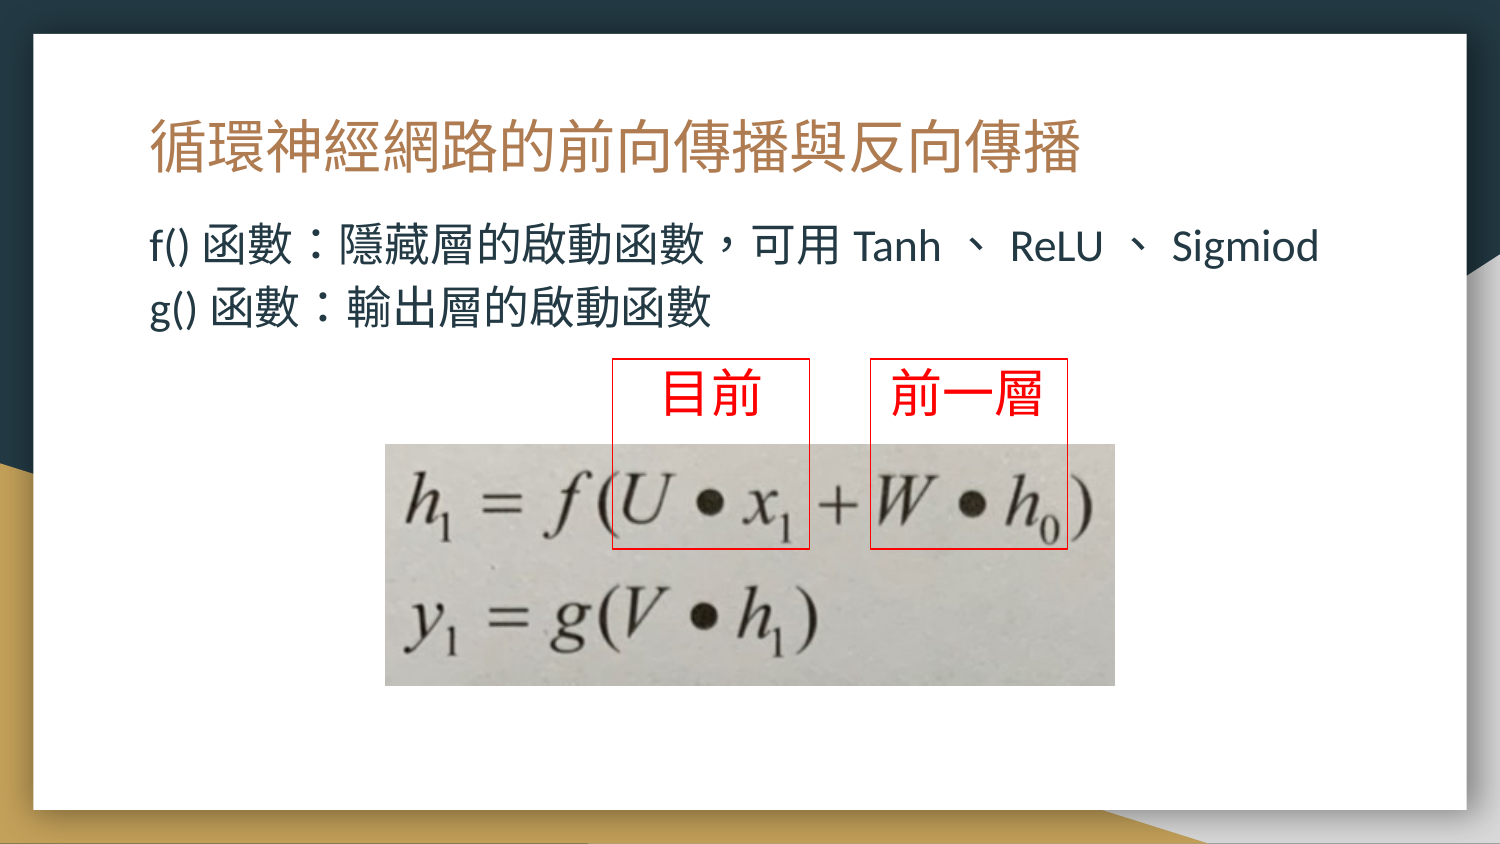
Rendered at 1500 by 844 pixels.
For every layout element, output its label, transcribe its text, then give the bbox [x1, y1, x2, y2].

text_box 前一層 [870, 359, 1068, 443]
list f()函數：隱藏層的啟動函數，可用Tanh、ReLU、Sigmiod g()函數：輸出層的啟動函數 [134, 192, 1366, 709]
picture [384, 444, 1115, 686]
text_box 目前 [612, 359, 810, 443]
title 循環神經網路的前向傳播與反向傳播 [134, 94, 1366, 183]
